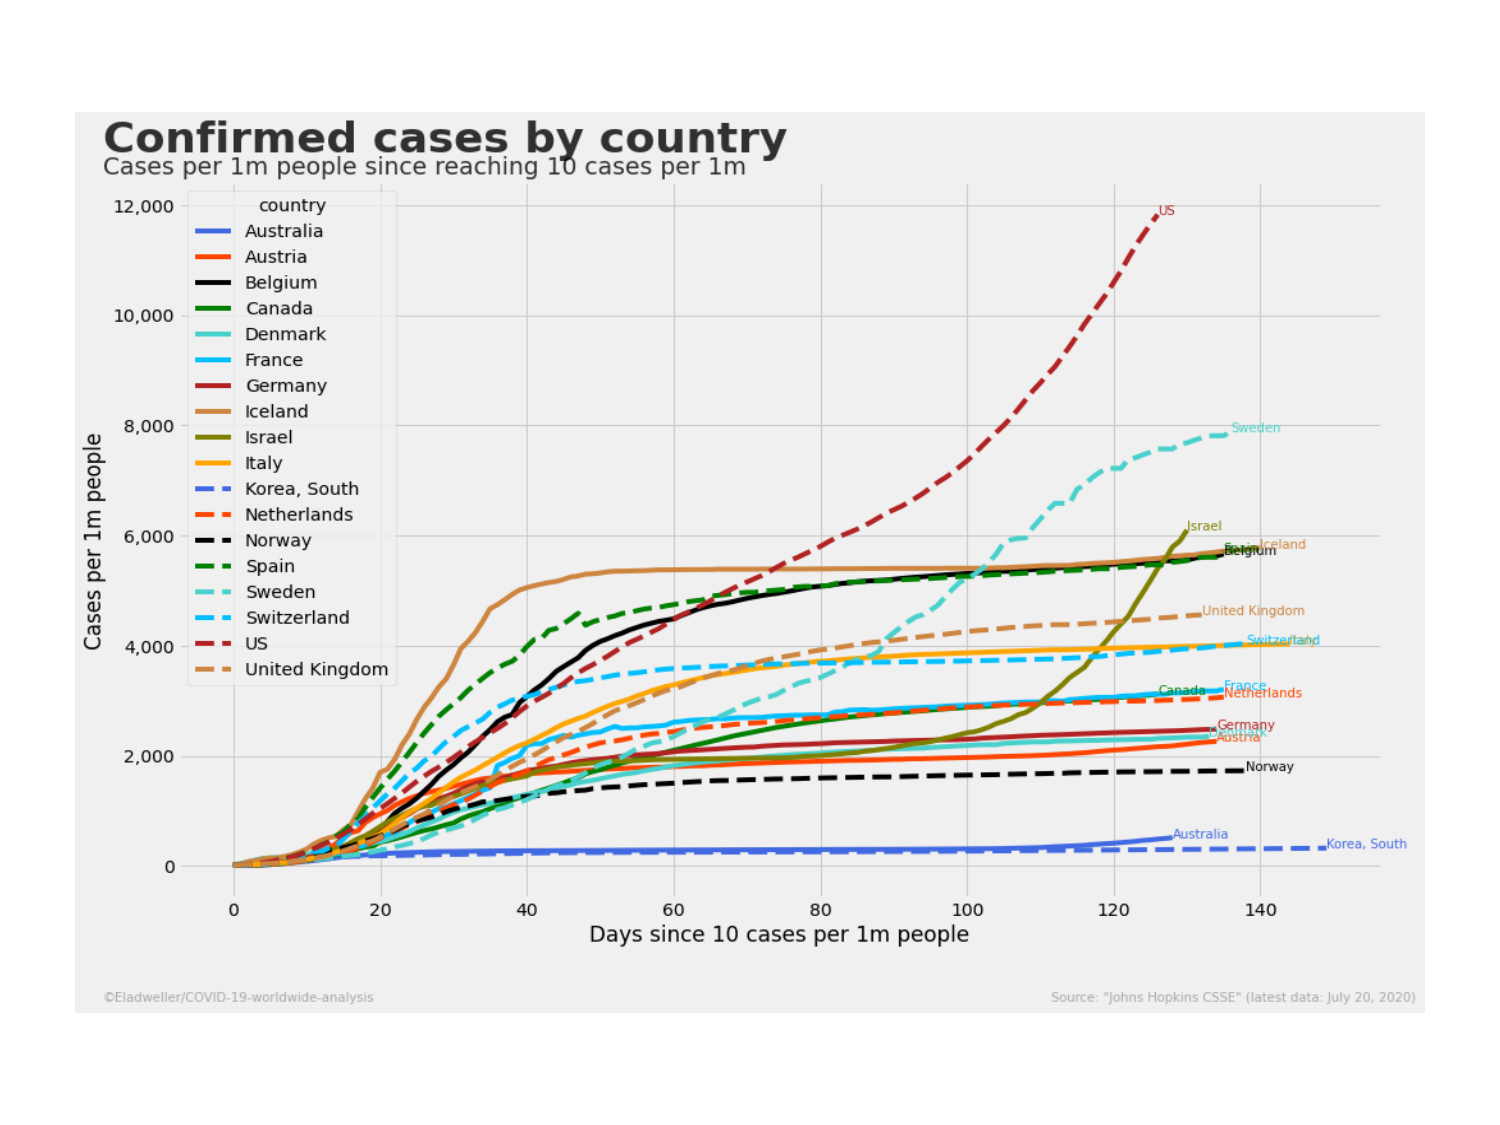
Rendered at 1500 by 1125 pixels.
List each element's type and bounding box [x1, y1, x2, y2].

picture [74, 112, 1426, 1013]
